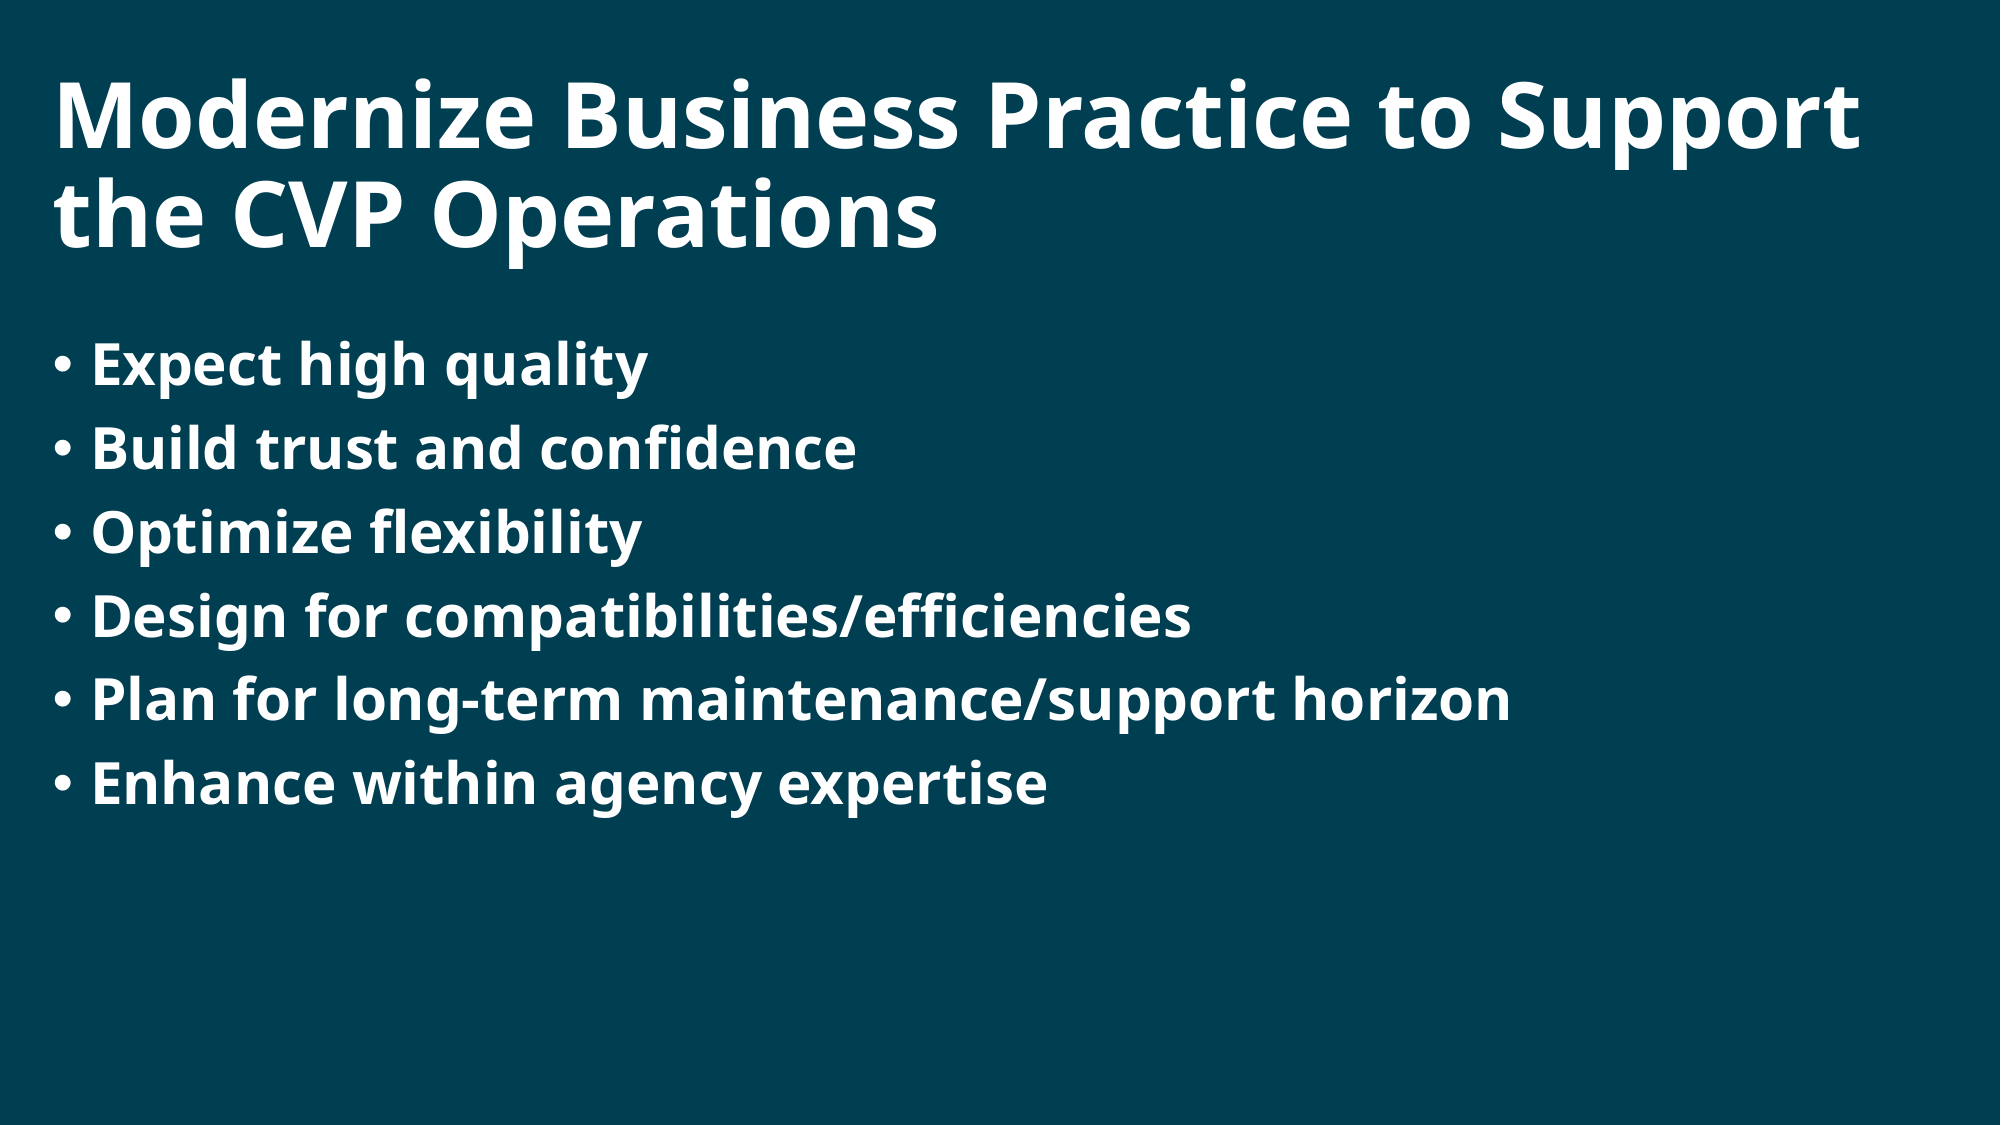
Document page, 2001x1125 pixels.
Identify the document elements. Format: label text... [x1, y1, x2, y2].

title Modernize Business Practice to Support the CVP Operations [37, 59, 1958, 278]
list Expect high quality Build trust and confidence Optimize flexibility Design for compatibilities/efficiencies Plan for long-term maintenance/support horizon Enhance within agency expertise [37, 327, 1958, 1020]
